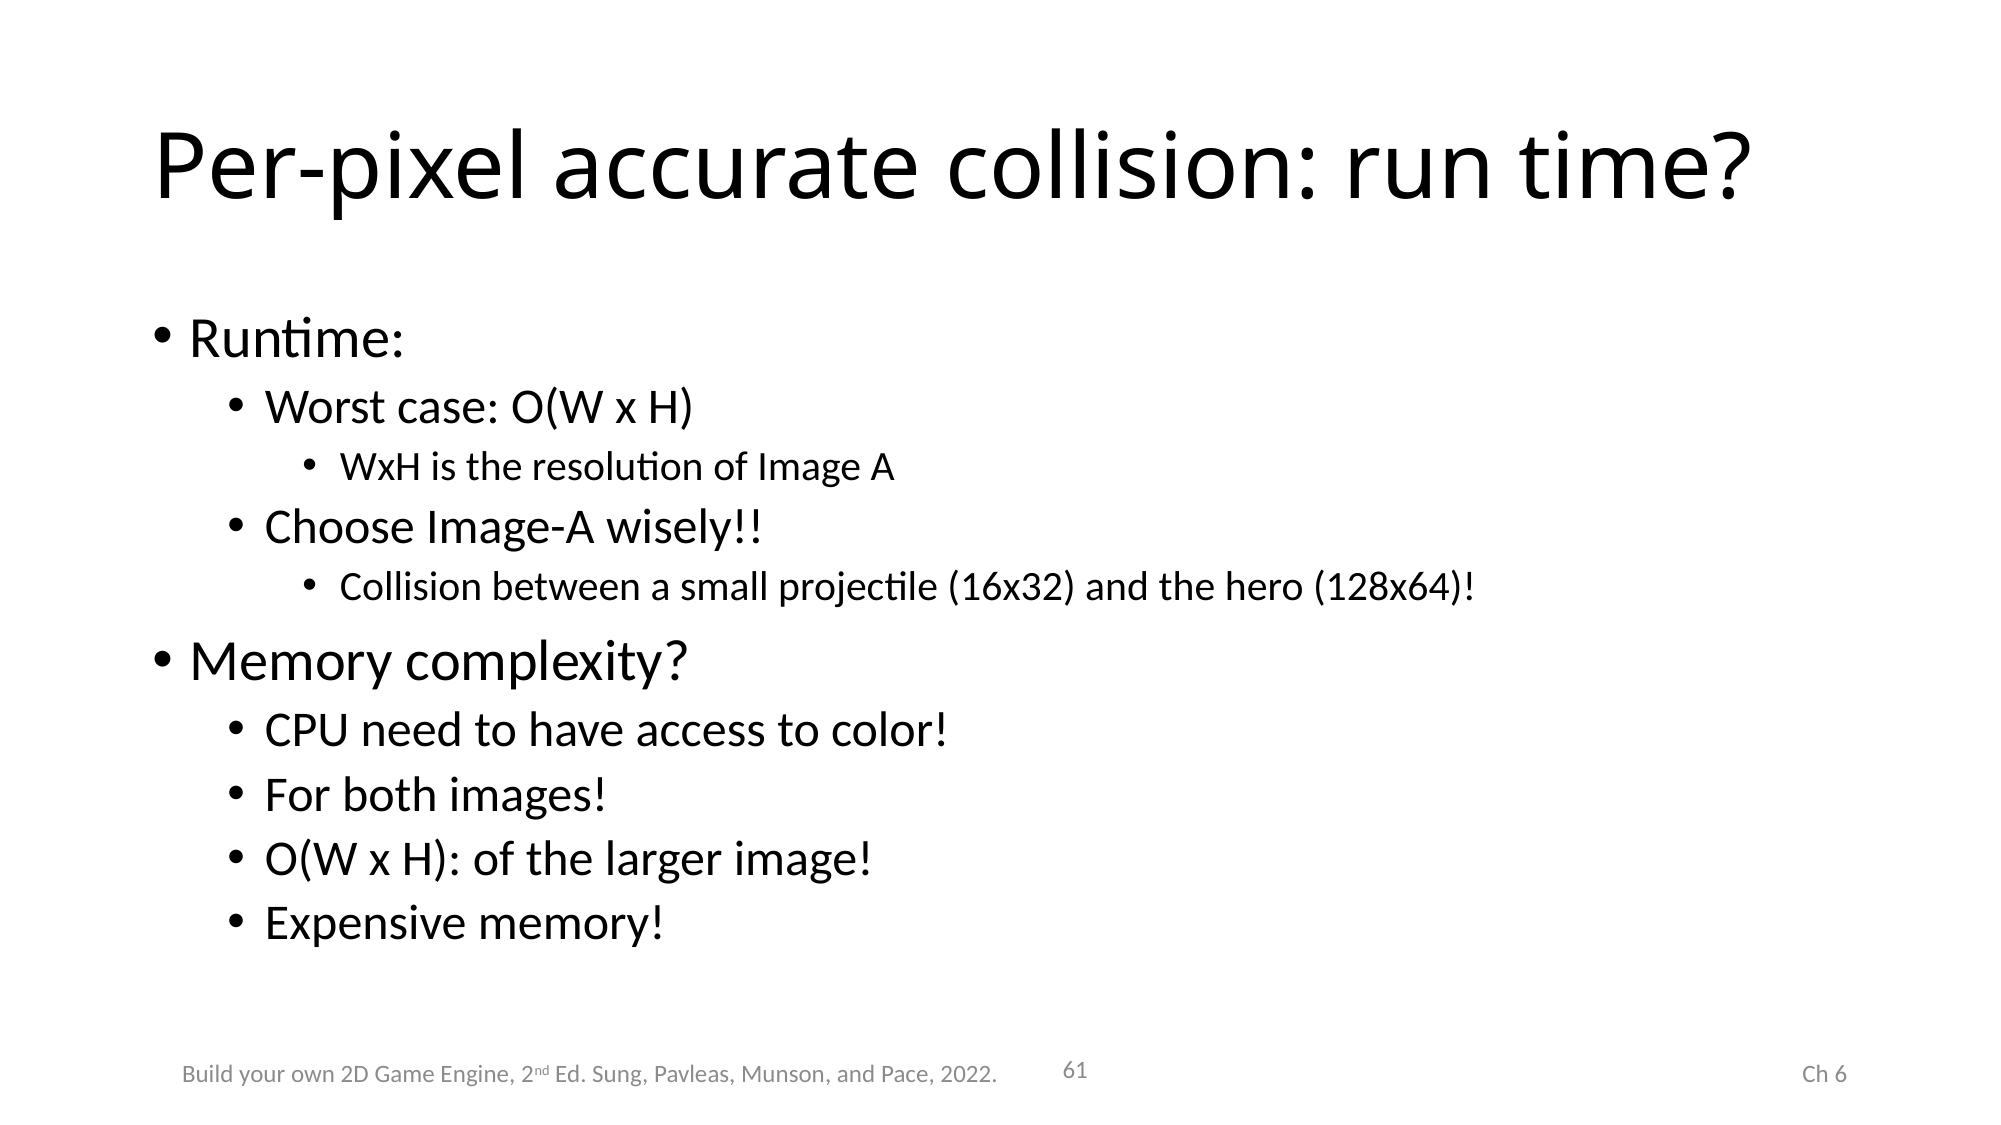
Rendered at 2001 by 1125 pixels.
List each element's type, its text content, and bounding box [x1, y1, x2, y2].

title Per-pixel accurate collision: run time? [137, 59, 1863, 278]
list Runtime: Worst case: O(W x H) WxH is the resolution of Image A Choose Image-A wisely!! Collision between a small projectile (16x32) and the hero (128x64)! Memory complexity? CPU need to have access to color! For both images! O(W x H): of the larger image! Expensive memory! [137, 299, 1863, 1014]
